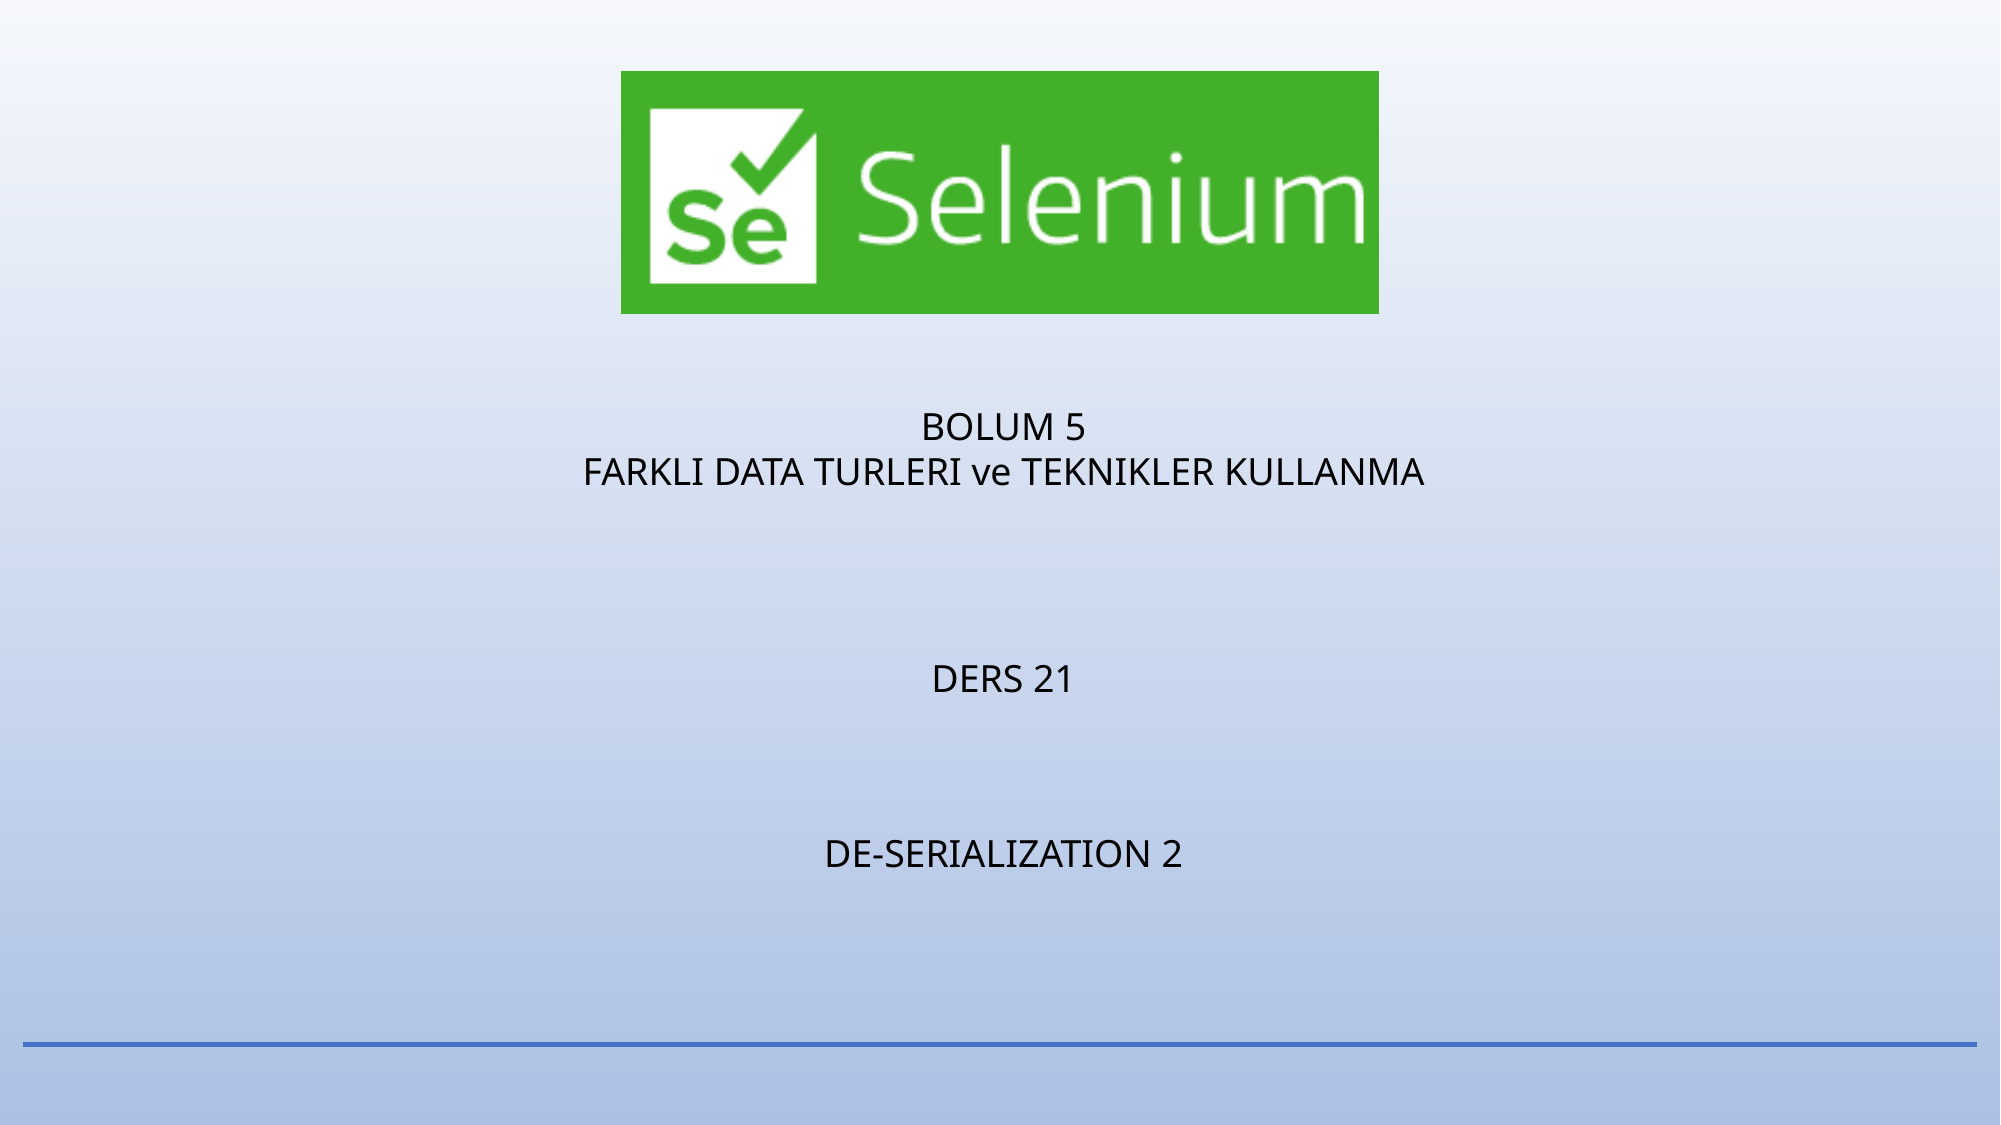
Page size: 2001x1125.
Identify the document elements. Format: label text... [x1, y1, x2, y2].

text_box BOLUM 5 FARKLI DATA TURLERI ve TEKNIKLER KULLANMA [564, 395, 1443, 501]
picture [621, 71, 1379, 314]
text_box DERS 21 [866, 647, 1142, 708]
text_box DE-SERIALIZATION 2 [686, 823, 1322, 883]
